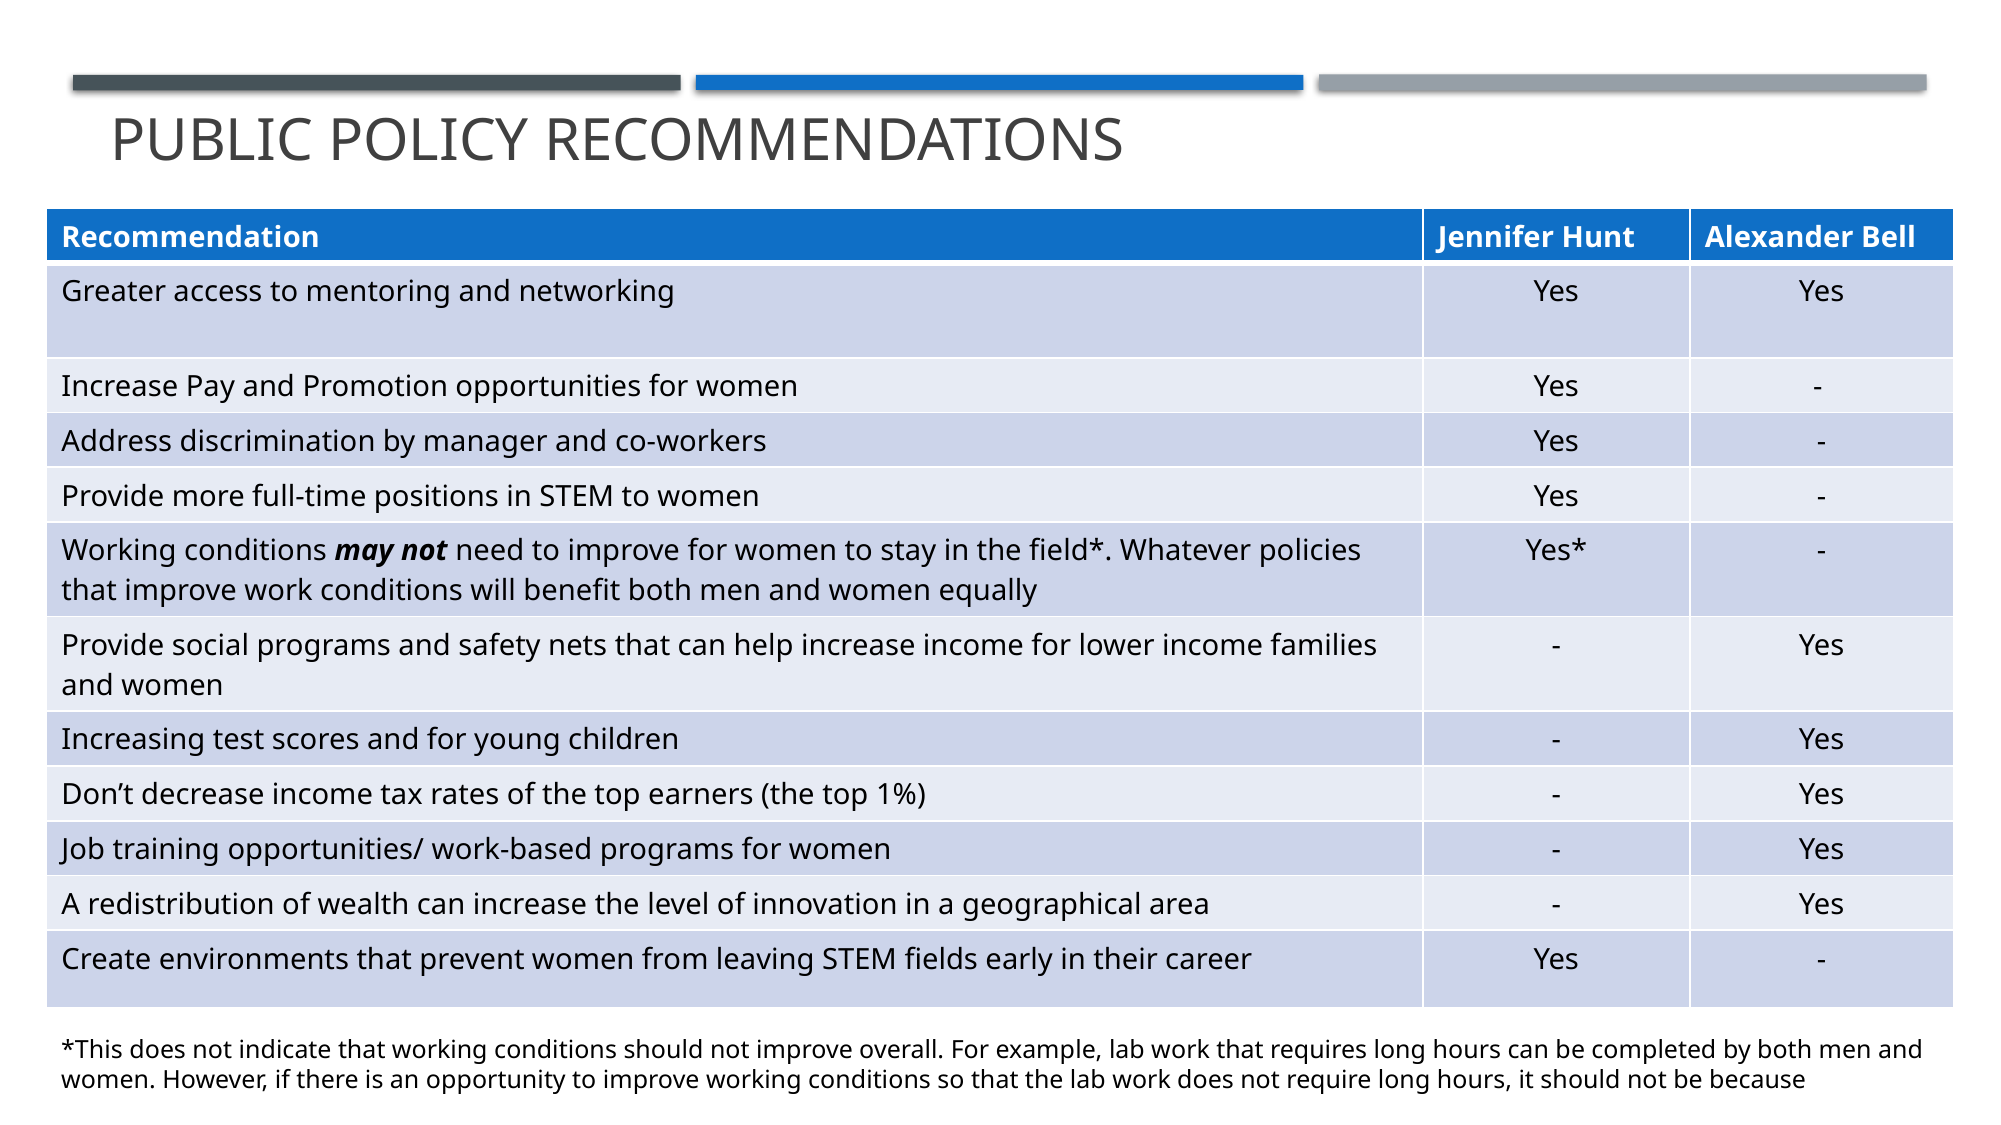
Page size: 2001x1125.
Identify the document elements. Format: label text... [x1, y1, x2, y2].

table_cell Yes [1691, 822, 1953, 875]
table_cell Yes [1691, 712, 1953, 765]
table_header Recommendation [47, 209, 1422, 260]
table_cell Increase Pay and Promotion opportunities for women [47, 359, 1422, 412]
table_cell - [1691, 931, 1953, 1007]
table_cell Yes [1424, 359, 1689, 412]
table_cell - [1691, 523, 1953, 616]
table_cell Yes [1691, 767, 1953, 820]
table_cell Provide social programs and safety nets that can help increase income for lower income families and women [47, 617, 1422, 710]
table_cell A redistribution of wealth can increase the level of innovation in a geographical area [47, 876, 1422, 929]
table_header Jennifer Hunt [1424, 209, 1689, 260]
table_cell Provide more full-time positions in STEM to women [47, 468, 1422, 521]
table_cell Address discrimination by manager and co-workers [47, 413, 1422, 466]
table_cell Yes [1424, 931, 1689, 1007]
table_cell Yes [1691, 266, 1953, 357]
table_cell Yes [1691, 617, 1953, 710]
table_cell Yes* [1424, 523, 1689, 616]
table_cell - [1691, 359, 1953, 412]
table_cell - [1424, 822, 1689, 875]
table_cell - [1424, 767, 1689, 820]
table_cell Don’t decrease income tax rates of the top earners (the top 1%) [47, 767, 1422, 820]
title Public Policy Recommendations [95, 79, 1905, 180]
table_header Alexander Bell [1691, 209, 1953, 260]
table_cell - [1691, 468, 1953, 521]
table_cell Create environments that prevent women from leaving STEM fields early in their career [47, 931, 1422, 1007]
table_cell Yes [1424, 266, 1689, 357]
table_cell - [1424, 712, 1689, 765]
table_cell Yes [1424, 468, 1689, 521]
table_cell - [1424, 617, 1689, 710]
table_cell Increasing test scores and for young children [47, 712, 1422, 765]
text_box *This does not indicate that working conditions should not improve overall. For example, lab work that requires long hours can be completed by both men and women. However, if there is an opportunity to improve working conditions so that the lab work does not require long hours, it should not be because [46, 1026, 1969, 1101]
table_cell Yes [1691, 876, 1953, 929]
table_cell - [1691, 413, 1953, 466]
table_cell Working conditions may not need to improve for women to stay in the field*. Whatever policies that improve work conditions will benefit both men and women equally [47, 523, 1422, 616]
table_cell Greater access to mentoring and networking [47, 266, 1422, 357]
table_cell Job training opportunities/ work-based programs for women [47, 822, 1422, 875]
table_cell - [1424, 876, 1689, 929]
table_cell Yes [1424, 413, 1689, 466]
